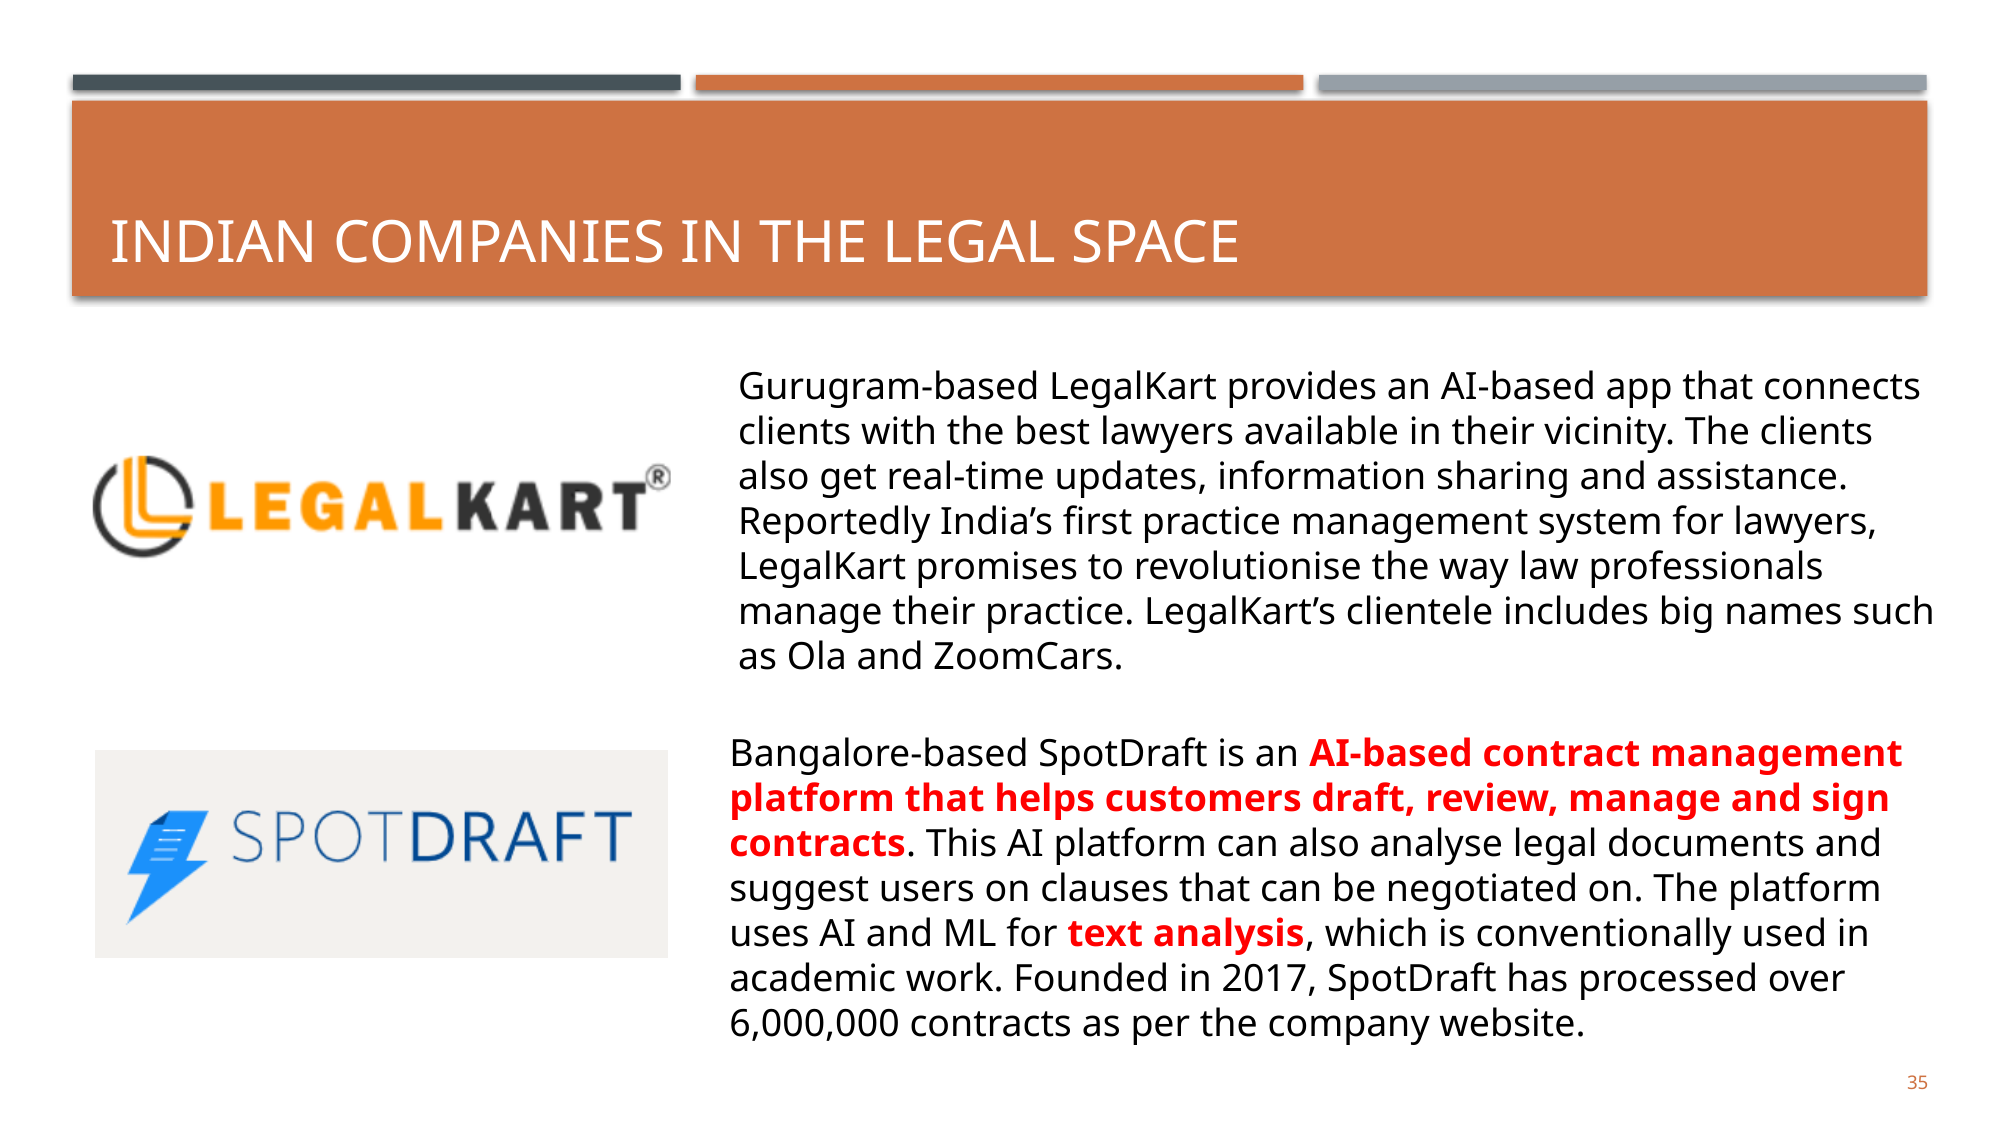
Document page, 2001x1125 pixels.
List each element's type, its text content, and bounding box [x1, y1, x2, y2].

text_box Gurugram-based LegalKart provides an AI-based app that connects clients with the best lawyers available in their vicinity. The clients also get real-time updates, information sharing and assistance. Reportedly India’s first practice management system for lawyers, LegalKart promises to revolutionise the way law professionals manage their practice. LegalKart’s clientele includes big names such as Ola and ZoomCars. [723, 355, 1966, 685]
picture [94, 749, 669, 958]
slide_number 35 [1770, 1053, 1944, 1114]
picture [48, 430, 715, 567]
text_box Bangalore-based SpotDraft is an AI-based contract management platform that helps customers draft, review, manage and sign contracts. This AI platform can also analyse legal documents and suggest users on clauses that can be negotiated on. The platform uses AI and ML for text analysis, which is conventionally used in academic work. Founded in 2017, SpotDraft has processed over 6,000,000 contracts as per the company website. [714, 721, 1976, 1052]
title Indian Companies in the Legal Space [95, 115, 1905, 282]
